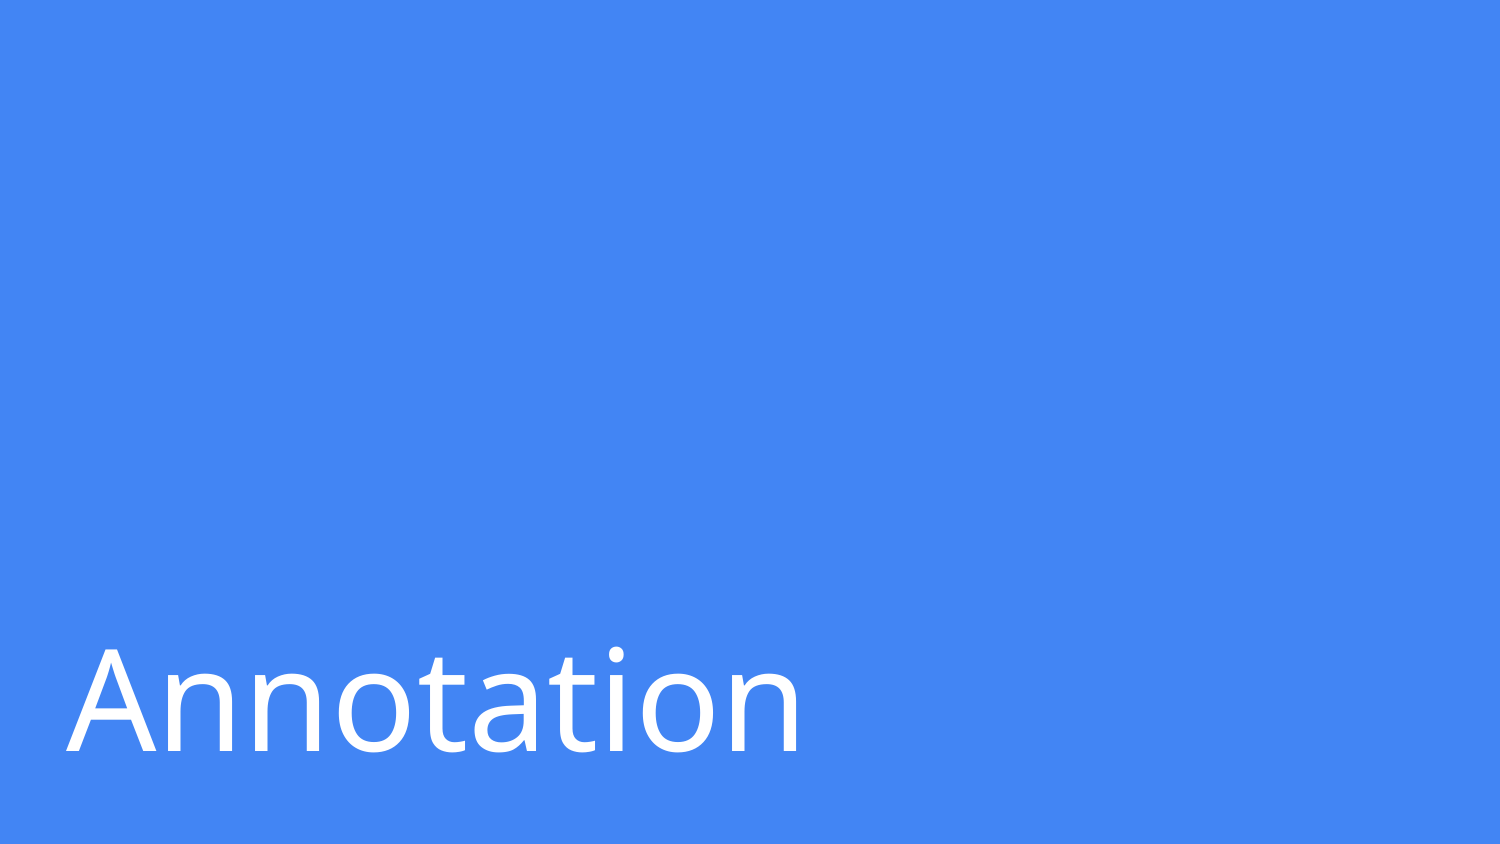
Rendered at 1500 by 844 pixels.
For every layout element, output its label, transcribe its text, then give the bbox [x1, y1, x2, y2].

title Annotation [51, 406, 1383, 809]
